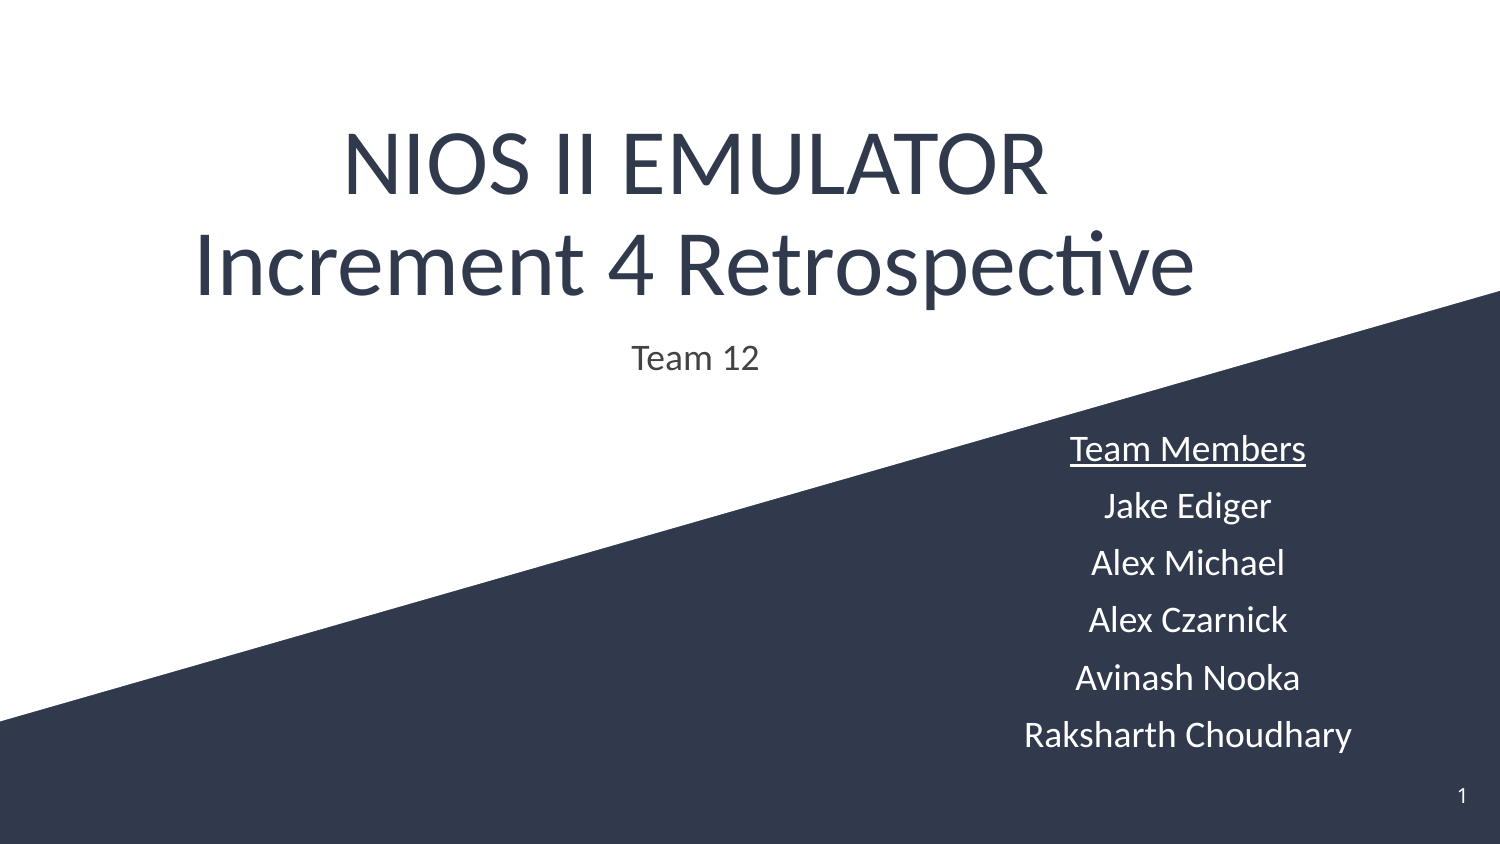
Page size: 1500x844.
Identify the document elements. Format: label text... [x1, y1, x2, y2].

subtitle Team Members Jake Ediger Alex Michael Alex Czarnick Avinash Nooka Raksharth Choudhary [625, 367, 1500, 732]
text_box Team 12 [248, 285, 1144, 391]
slide_number ‹#› [1389, 764, 1480, 830]
title NIOS II EMULATOR Increment 4 Retrospective [0, 27, 1446, 322]
